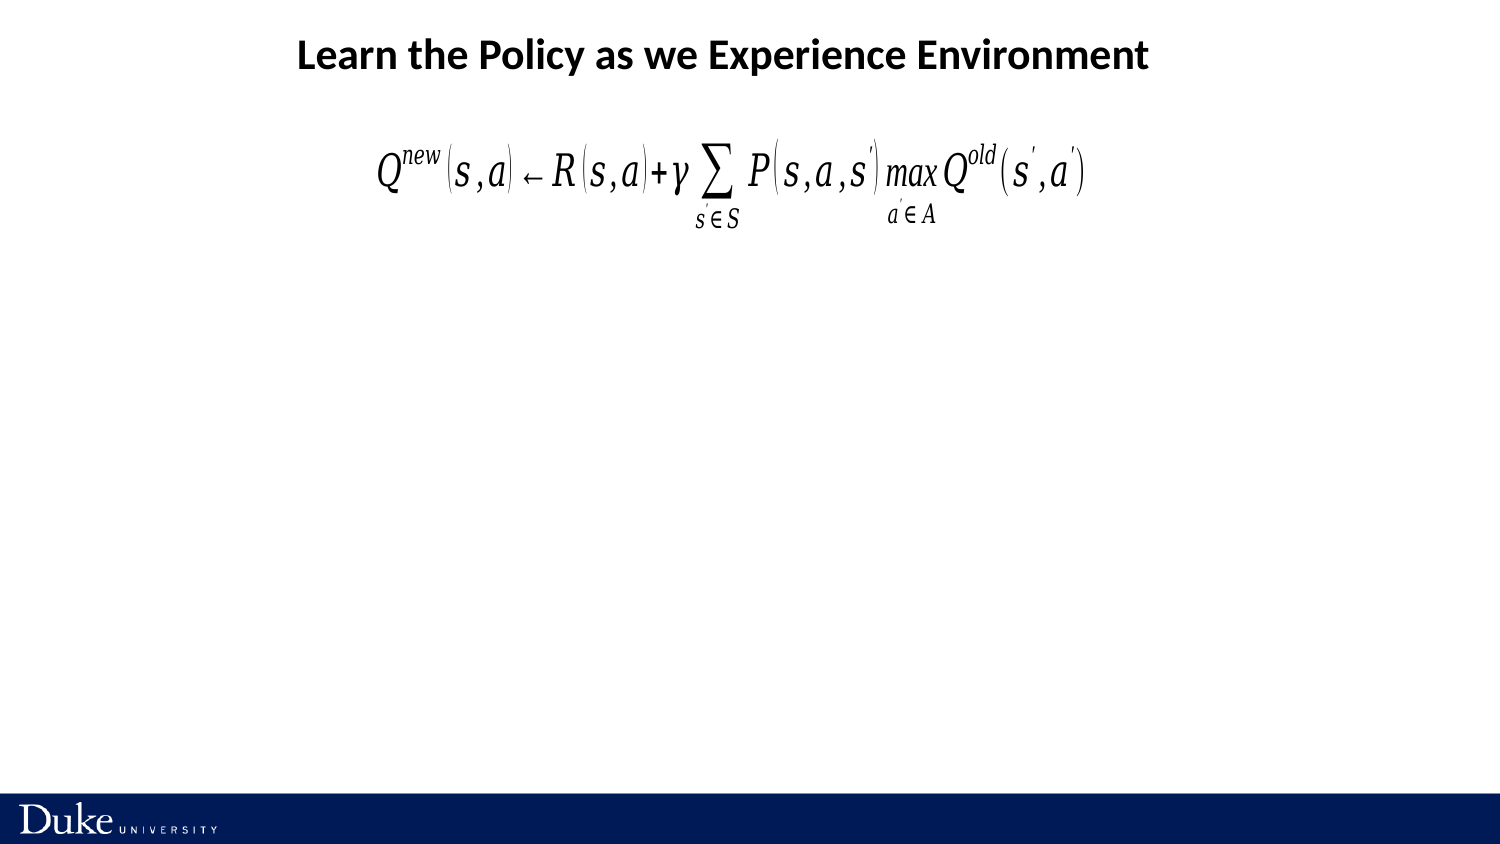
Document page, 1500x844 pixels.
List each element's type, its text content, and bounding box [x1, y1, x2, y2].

text_box Learn the Policy as we Experience Environment [282, 18, 1166, 86]
picture [0, 0, 1500, 844]
